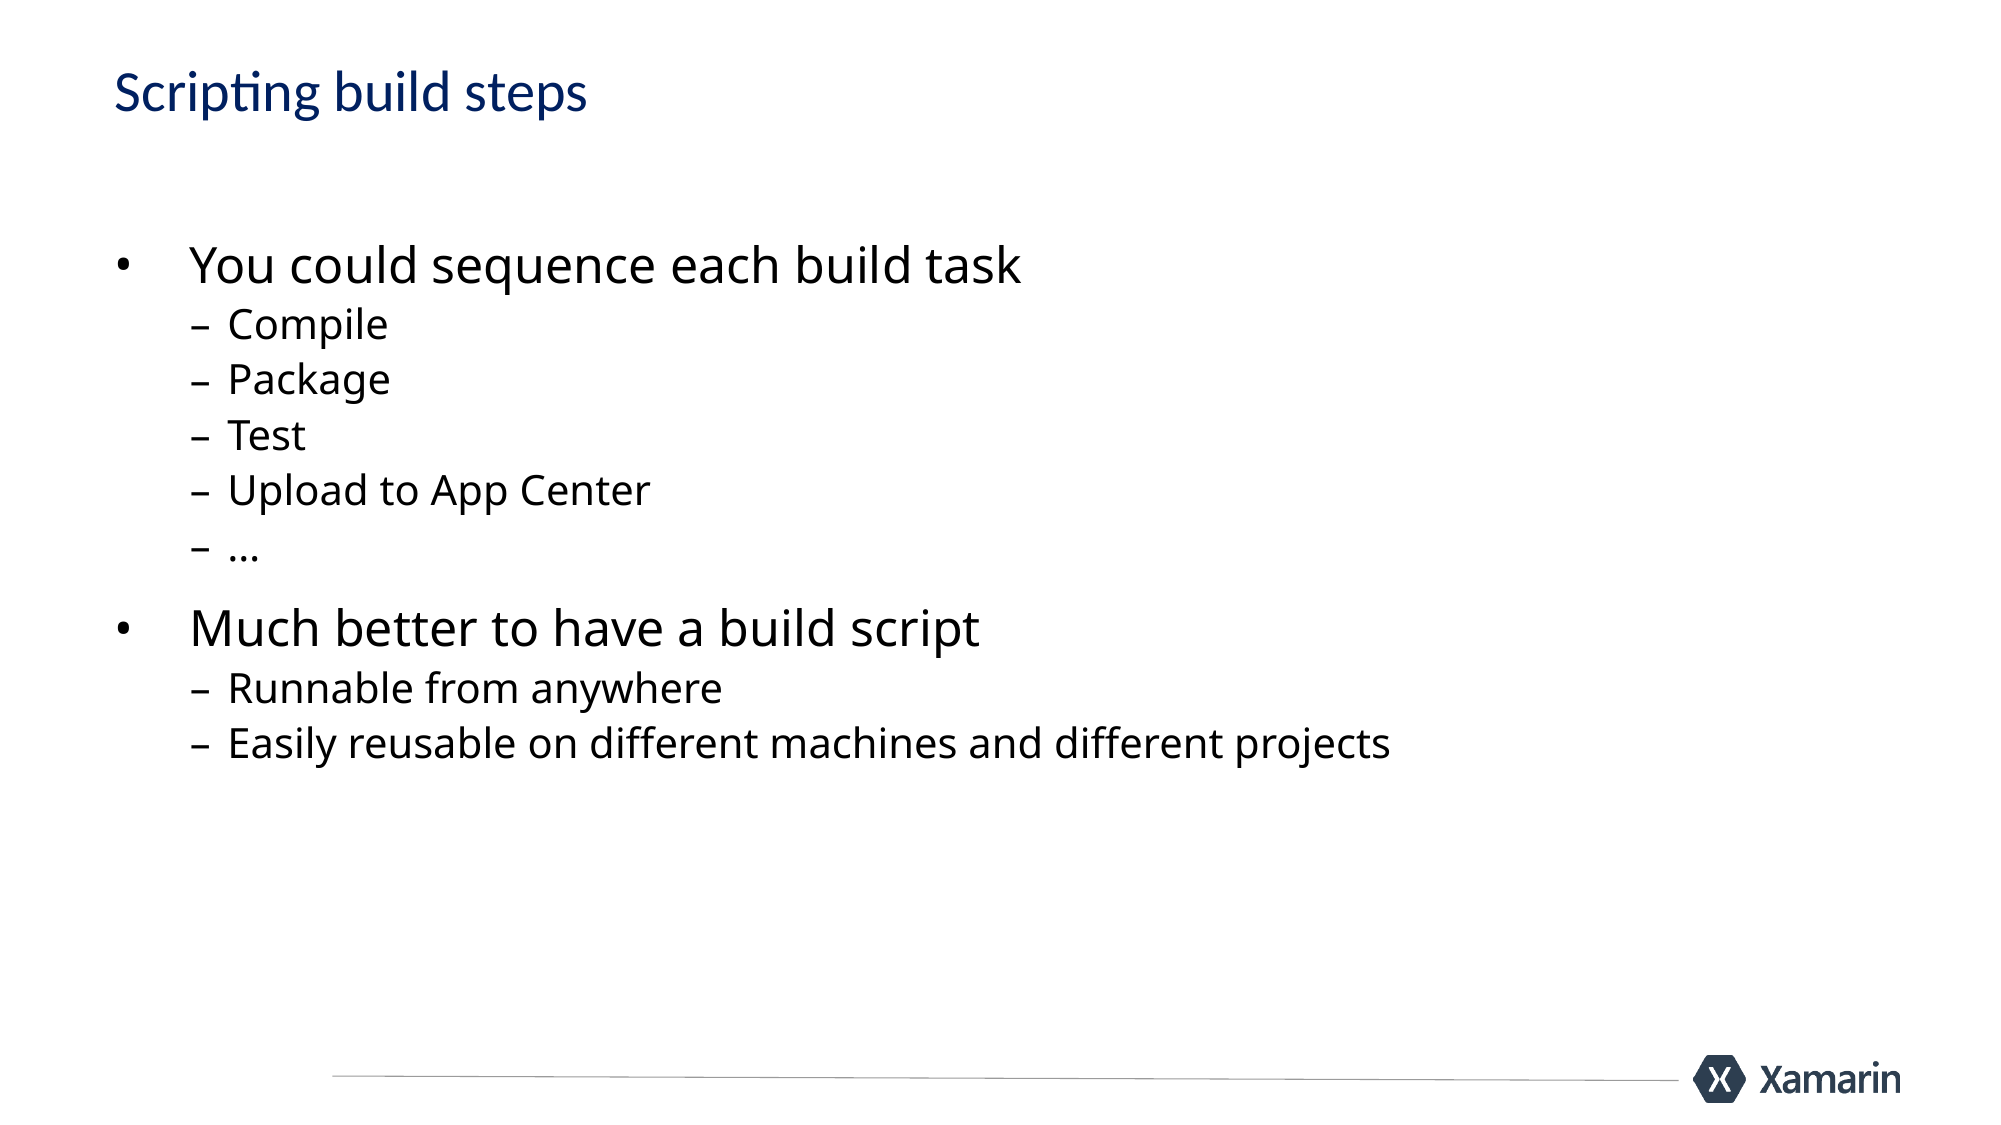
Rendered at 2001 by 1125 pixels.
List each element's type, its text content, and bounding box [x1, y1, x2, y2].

title Scripting build steps [99, 49, 1900, 136]
list You could sequence each build task Compile Package Test Upload to App Center … Much better to have a build script Runnable from anywhere Easily reusable on different machines and different projects [99, 219, 1900, 942]
picture [1693, 1055, 1900, 1103]
